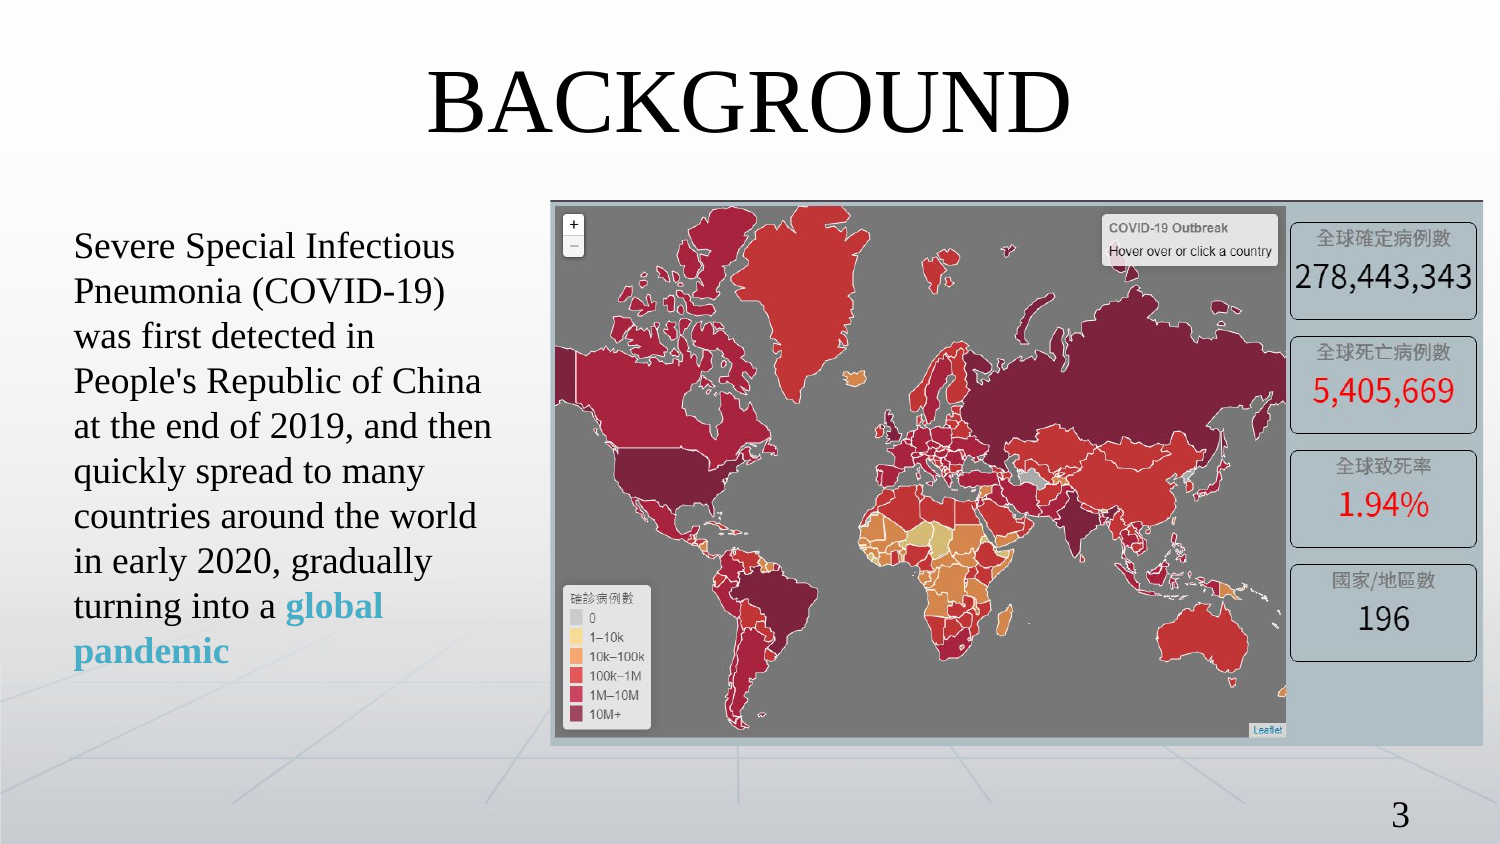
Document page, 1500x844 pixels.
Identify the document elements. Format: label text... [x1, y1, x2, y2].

text_box Severe Special Infectious Pneumonia (COVID-19) was first detected in People's Republic of China at the end of 2019, and then quickly spread to many countries around the world in early 2020, gradually turning into a global pandemic [58, 205, 515, 686]
slide_number 3 [1074, 782, 1425, 827]
title BACKGROUND [75, 33, 1425, 175]
picture [0, 7, 1500, 746]
